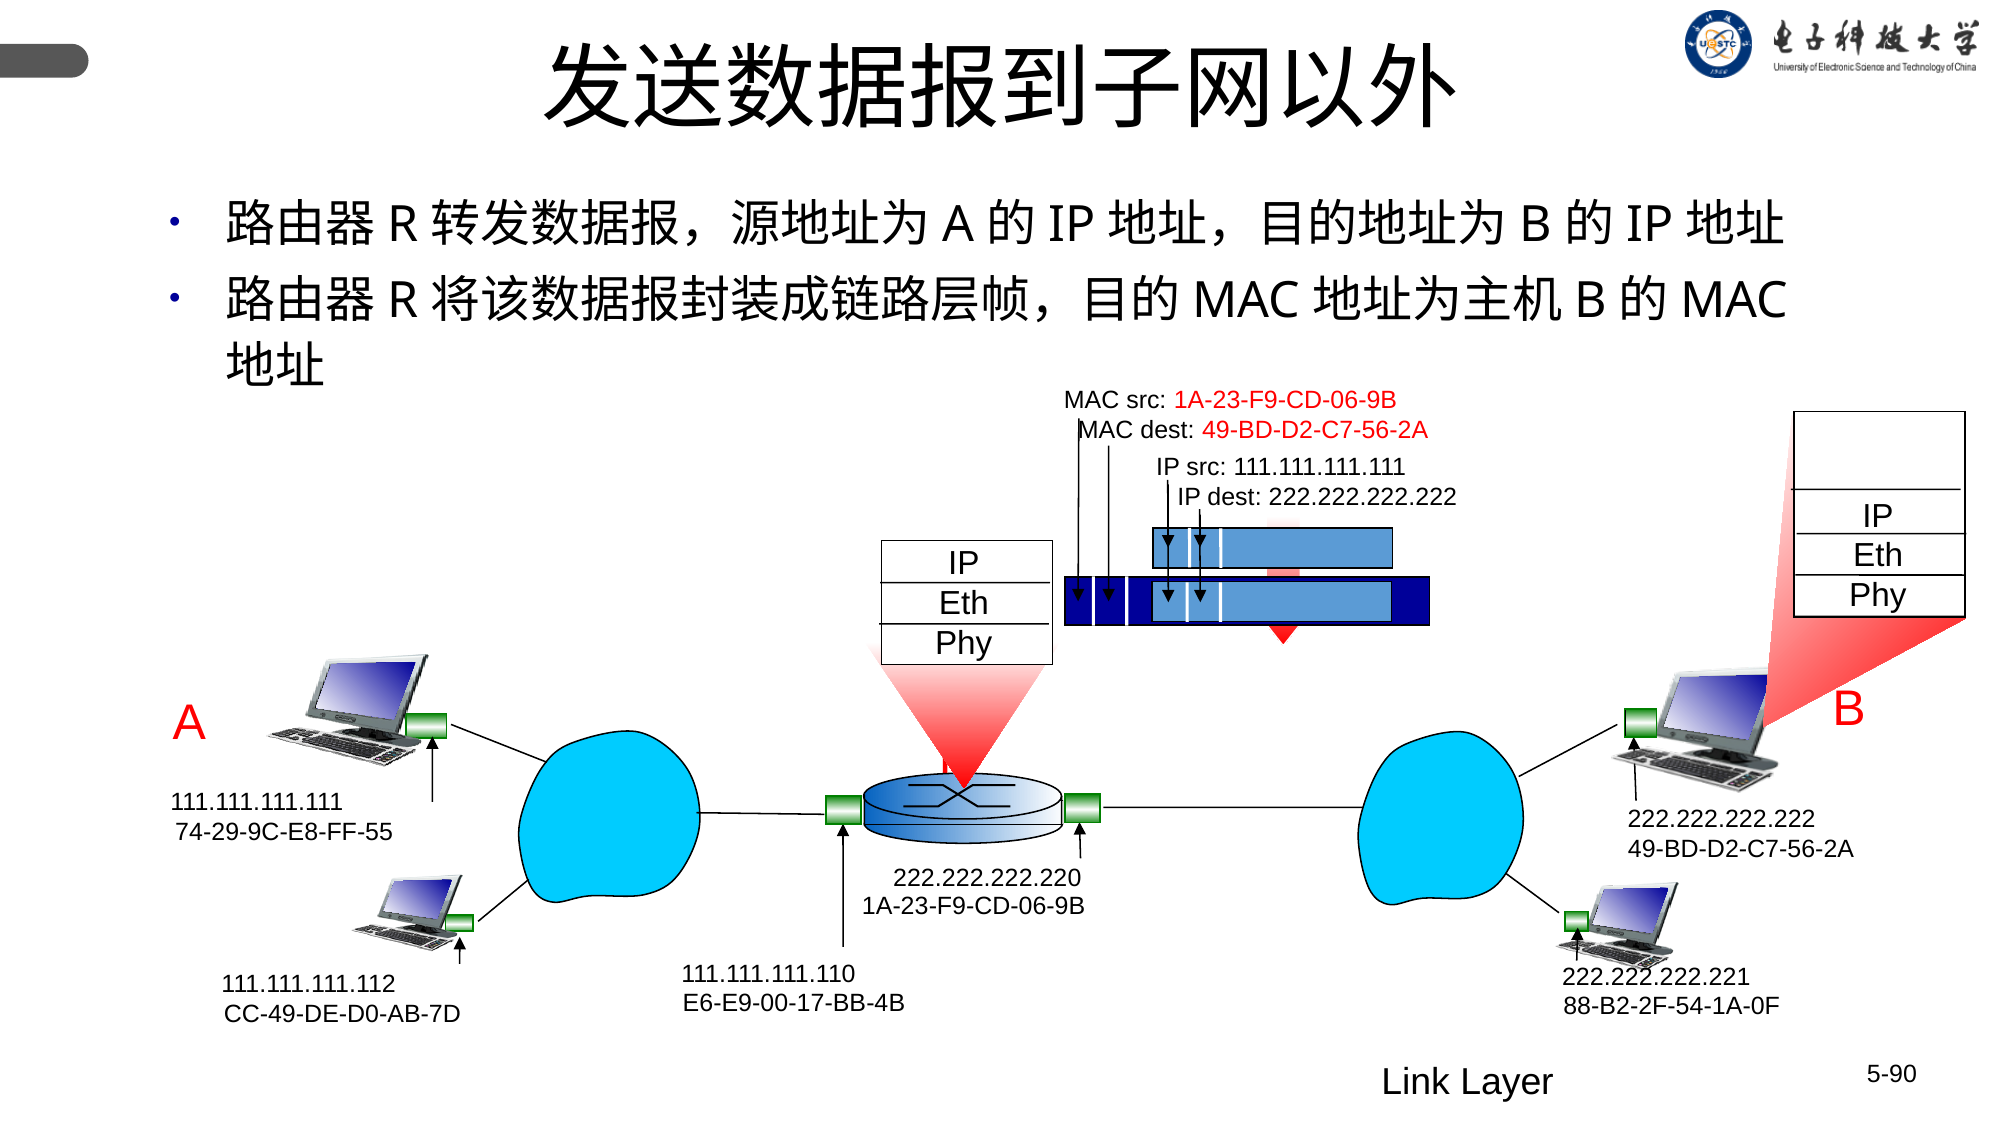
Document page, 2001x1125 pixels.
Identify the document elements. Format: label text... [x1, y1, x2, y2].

text_box 路由器R转发数据报，源地址为A的IP地址，目的地址为B的IP地址 路由器R将该数据报封装成链路层帧，目的MAC地址为主机B的MAC地址 [154, 177, 1855, 269]
slide_number 5- [1852, 1050, 2000, 1125]
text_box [864, 453, 1061, 789]
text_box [155, 649, 1881, 1036]
footer Link Layer [1366, 1050, 1852, 1125]
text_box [1763, 406, 1967, 728]
picture [1685, 10, 1979, 34]
text_box 发送数据报到子网以外 [0, 34, 2000, 222]
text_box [1047, 376, 1474, 646]
